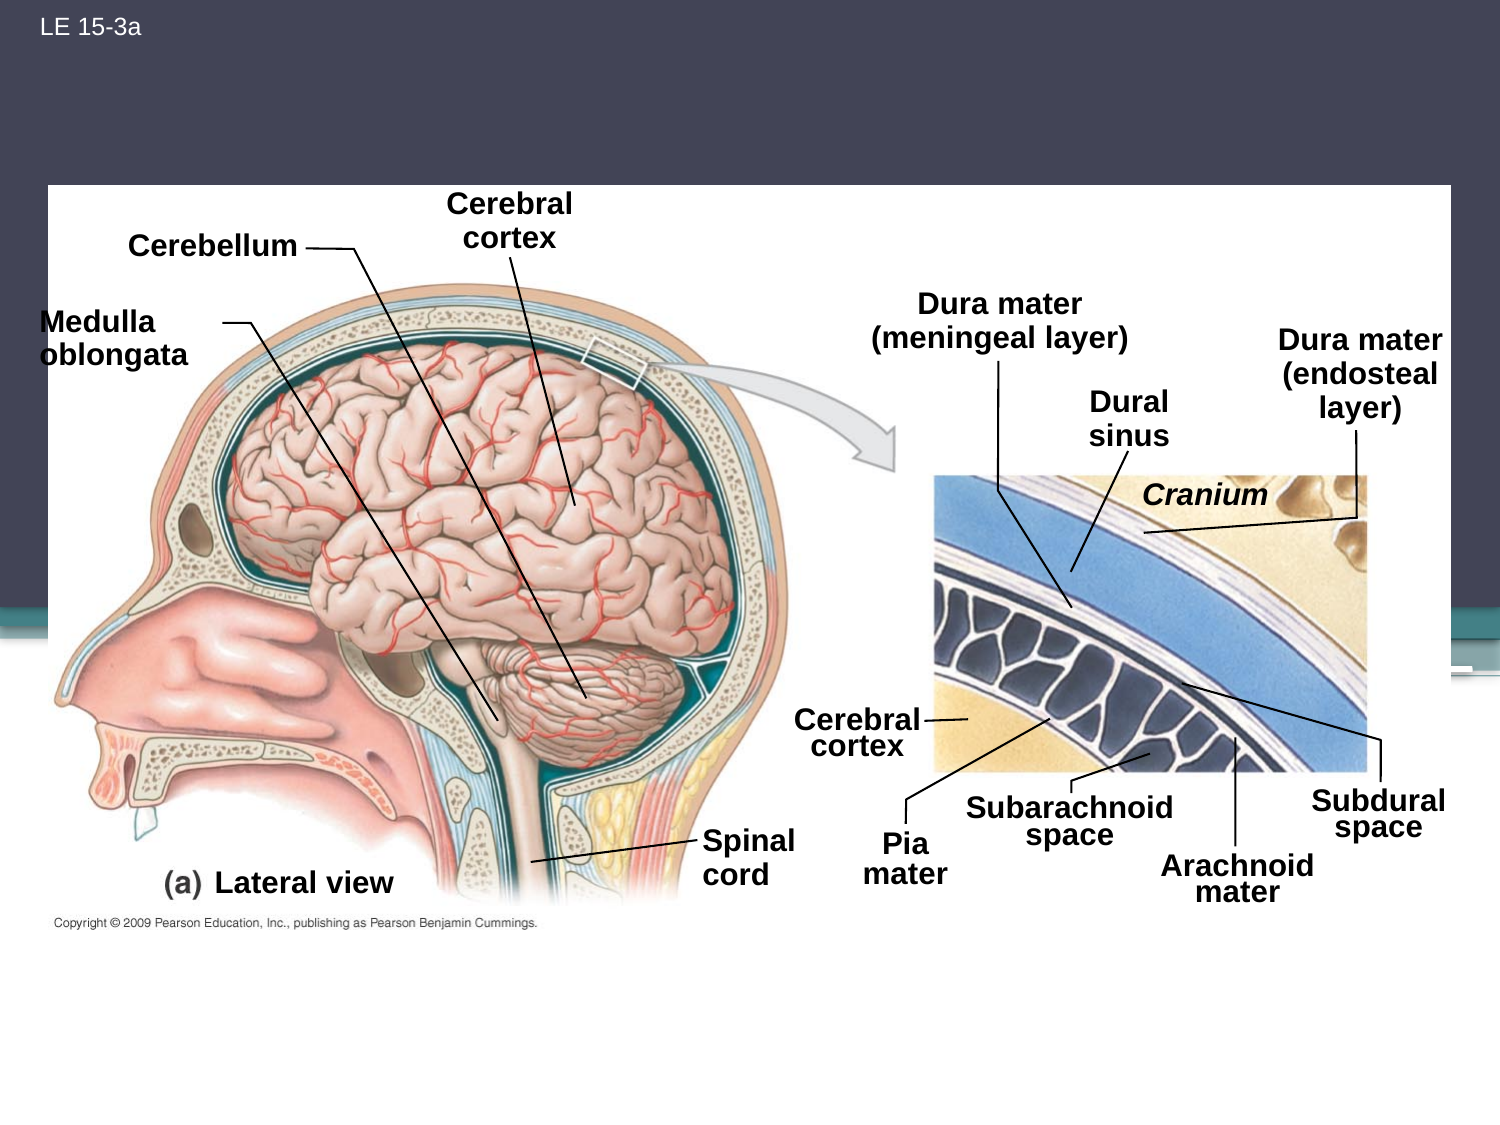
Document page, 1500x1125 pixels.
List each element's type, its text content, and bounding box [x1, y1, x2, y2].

picture [48, 185, 1452, 940]
title LE 15-3a [24, 0, 350, 50]
